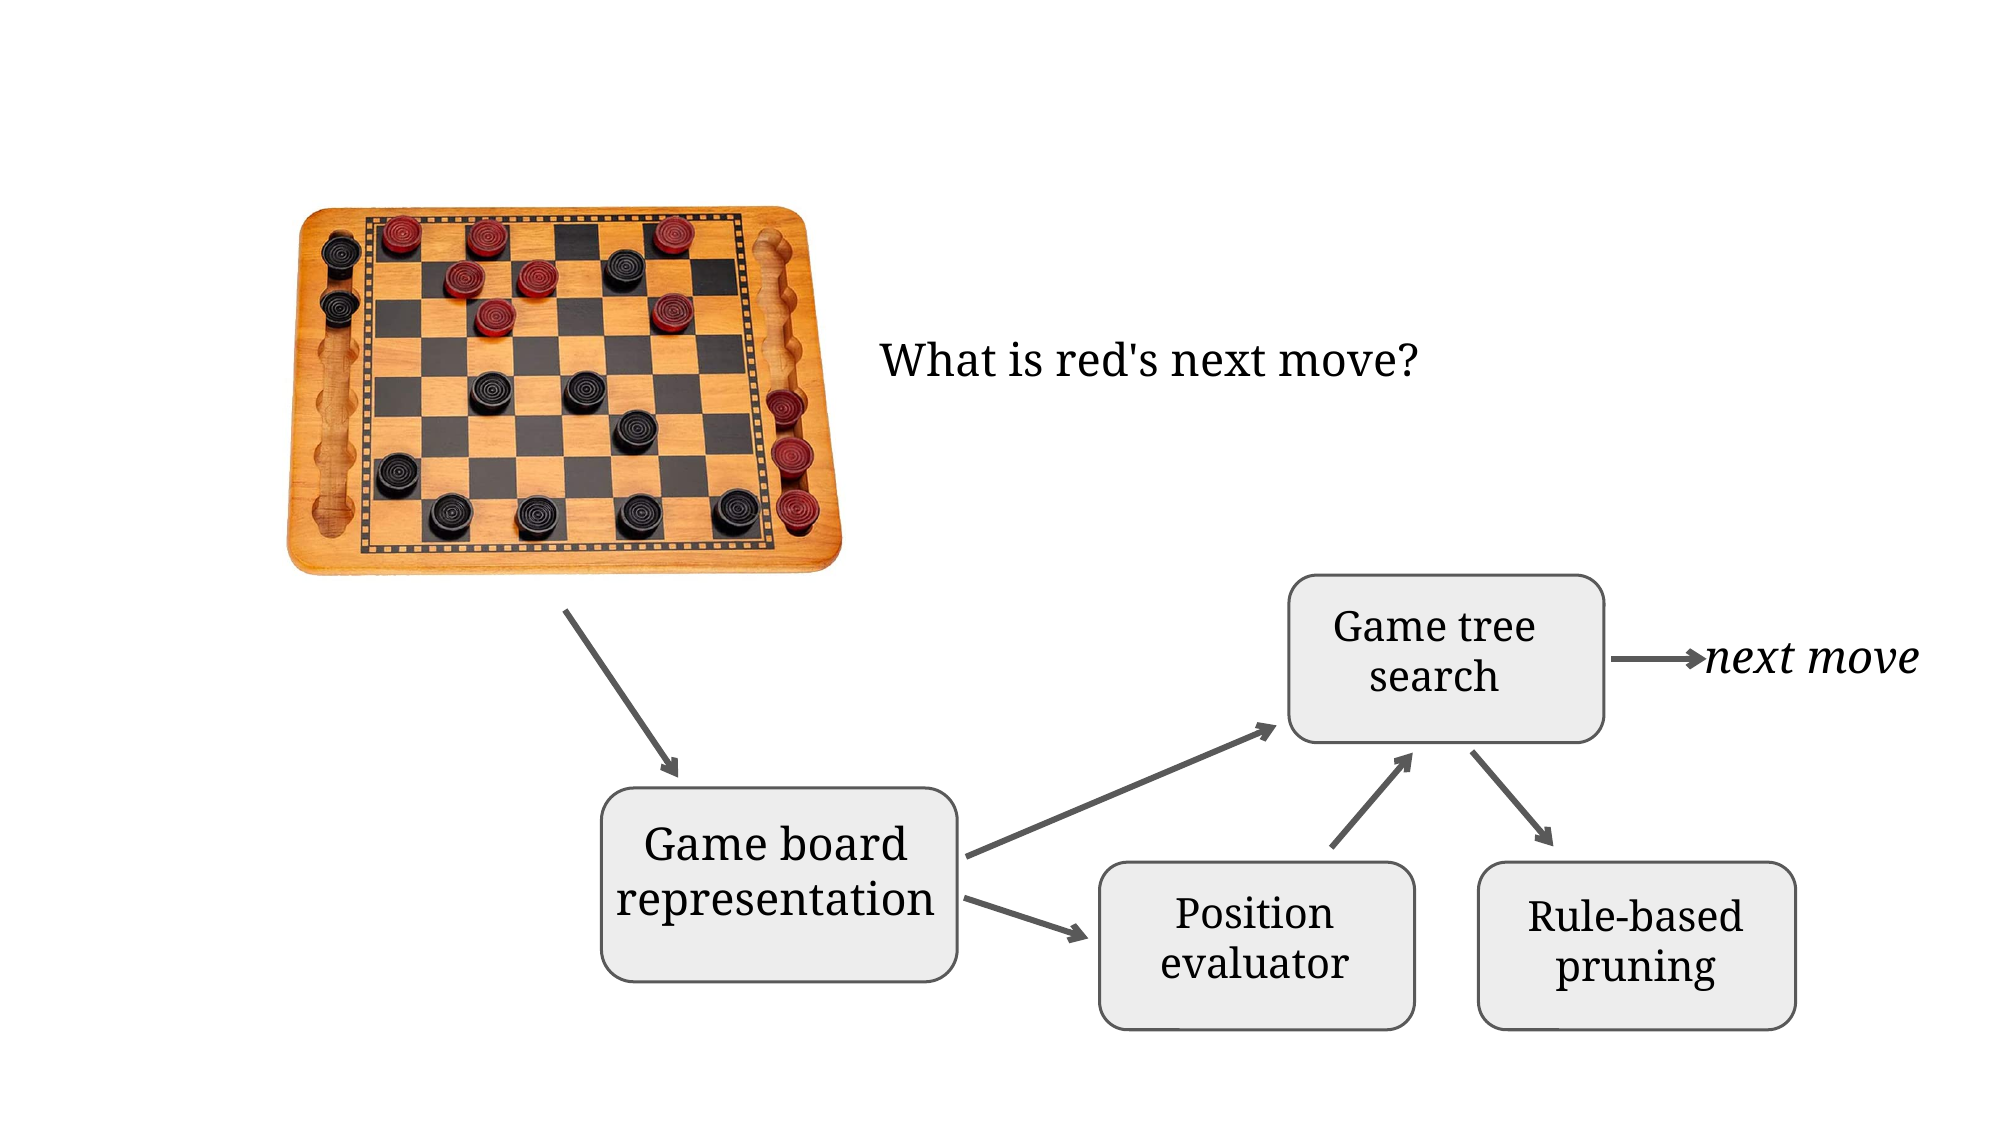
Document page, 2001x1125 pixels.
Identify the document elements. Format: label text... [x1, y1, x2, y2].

text_box next move [1690, 621, 1934, 690]
picture [282, 200, 848, 583]
text_box What is red's next move? [865, 324, 1433, 392]
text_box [1076, 862, 1433, 1030]
text_box [564, 609, 679, 778]
text_box [1471, 751, 1554, 847]
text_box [1264, 575, 1604, 743]
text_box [1457, 862, 1814, 1030]
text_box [518, 787, 1033, 982]
text_box [1611, 651, 1707, 667]
text_box [1331, 752, 1413, 848]
